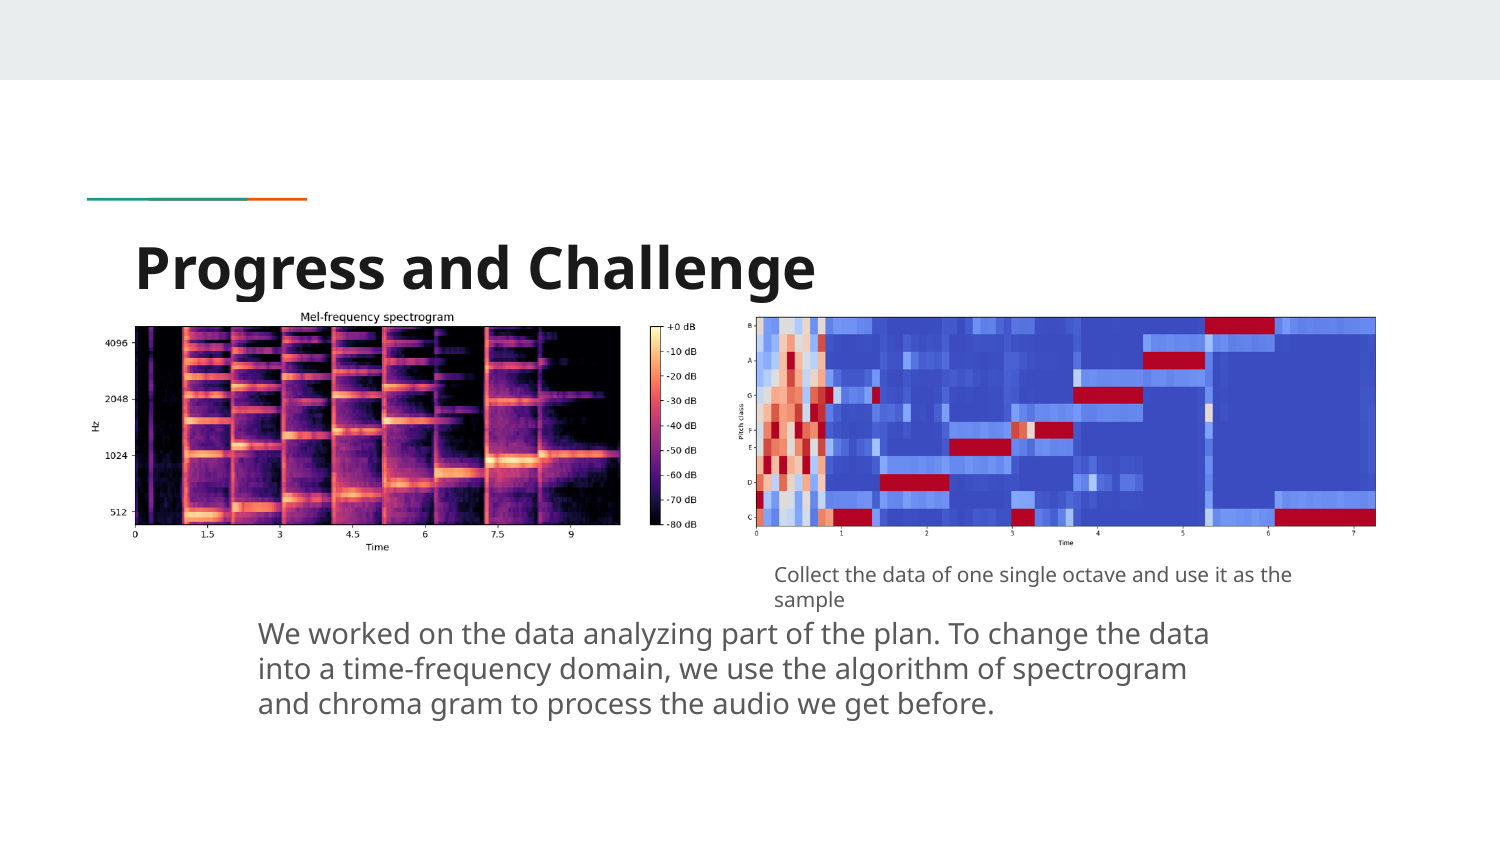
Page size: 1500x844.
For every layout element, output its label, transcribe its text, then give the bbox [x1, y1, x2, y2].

text_box We worked on the data analyzing part of the plan. To change the data into a time-frequency domain, we use the algorithm of spectrogram and chroma gram to process the audio we get before. [243, 608, 1232, 728]
title Progress and Challenge [119, 216, 1381, 305]
text_box Collect the data of one single octave and use it as the sample [759, 562, 1334, 619]
picture [81, 302, 1382, 561]
